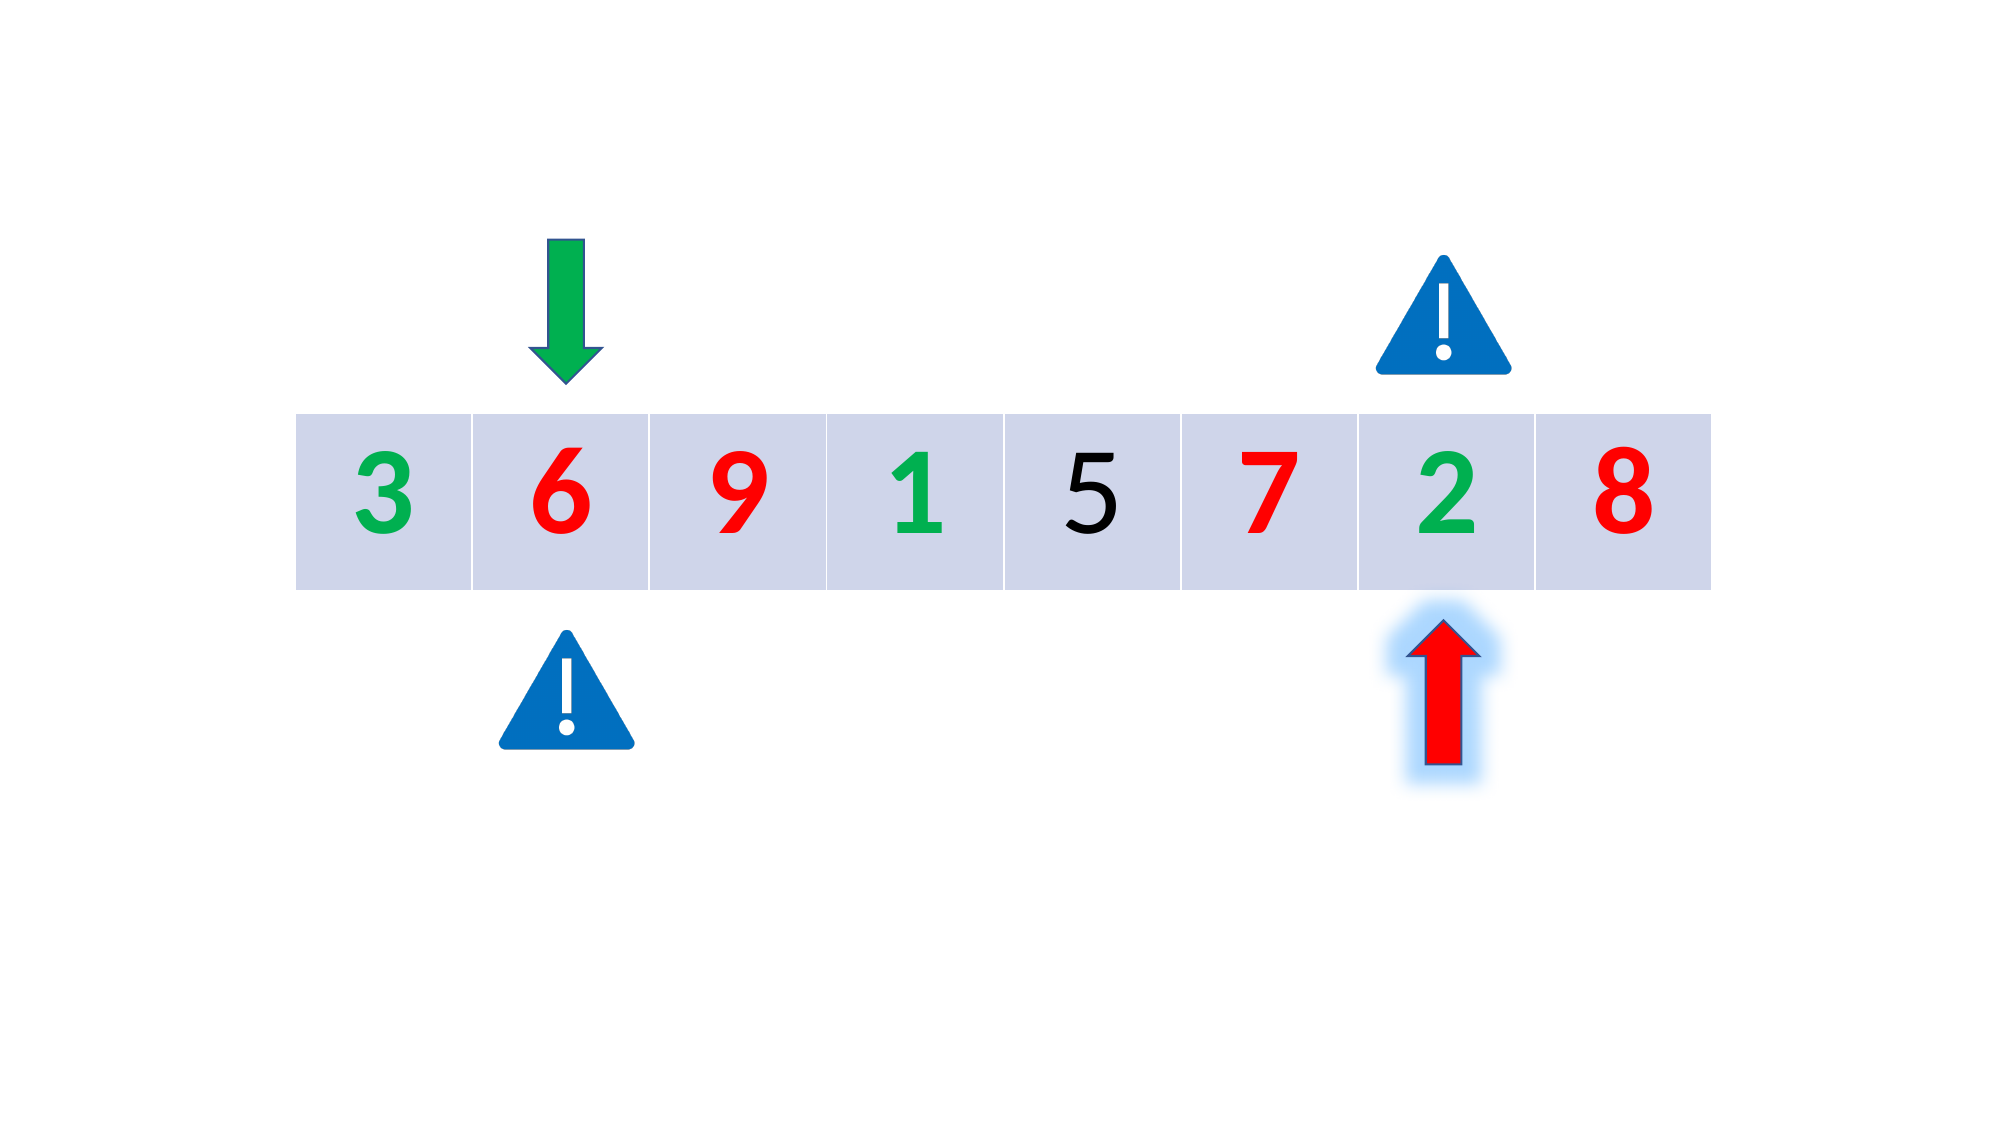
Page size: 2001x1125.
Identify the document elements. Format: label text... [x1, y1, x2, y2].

text_box [527, 238, 605, 386]
text_box [1405, 618, 1482, 766]
picture [491, 614, 642, 765]
table_header 5 [1005, 414, 1180, 590]
table_header 9 [650, 414, 826, 590]
table_header 1 [827, 414, 1003, 590]
table_header 7 [1182, 414, 1357, 590]
table_header 8 [1536, 414, 1711, 590]
picture [1368, 239, 1519, 390]
table_header 3 [296, 414, 471, 590]
table_header 6 [473, 414, 648, 590]
table_header 2 [1359, 414, 1534, 590]
